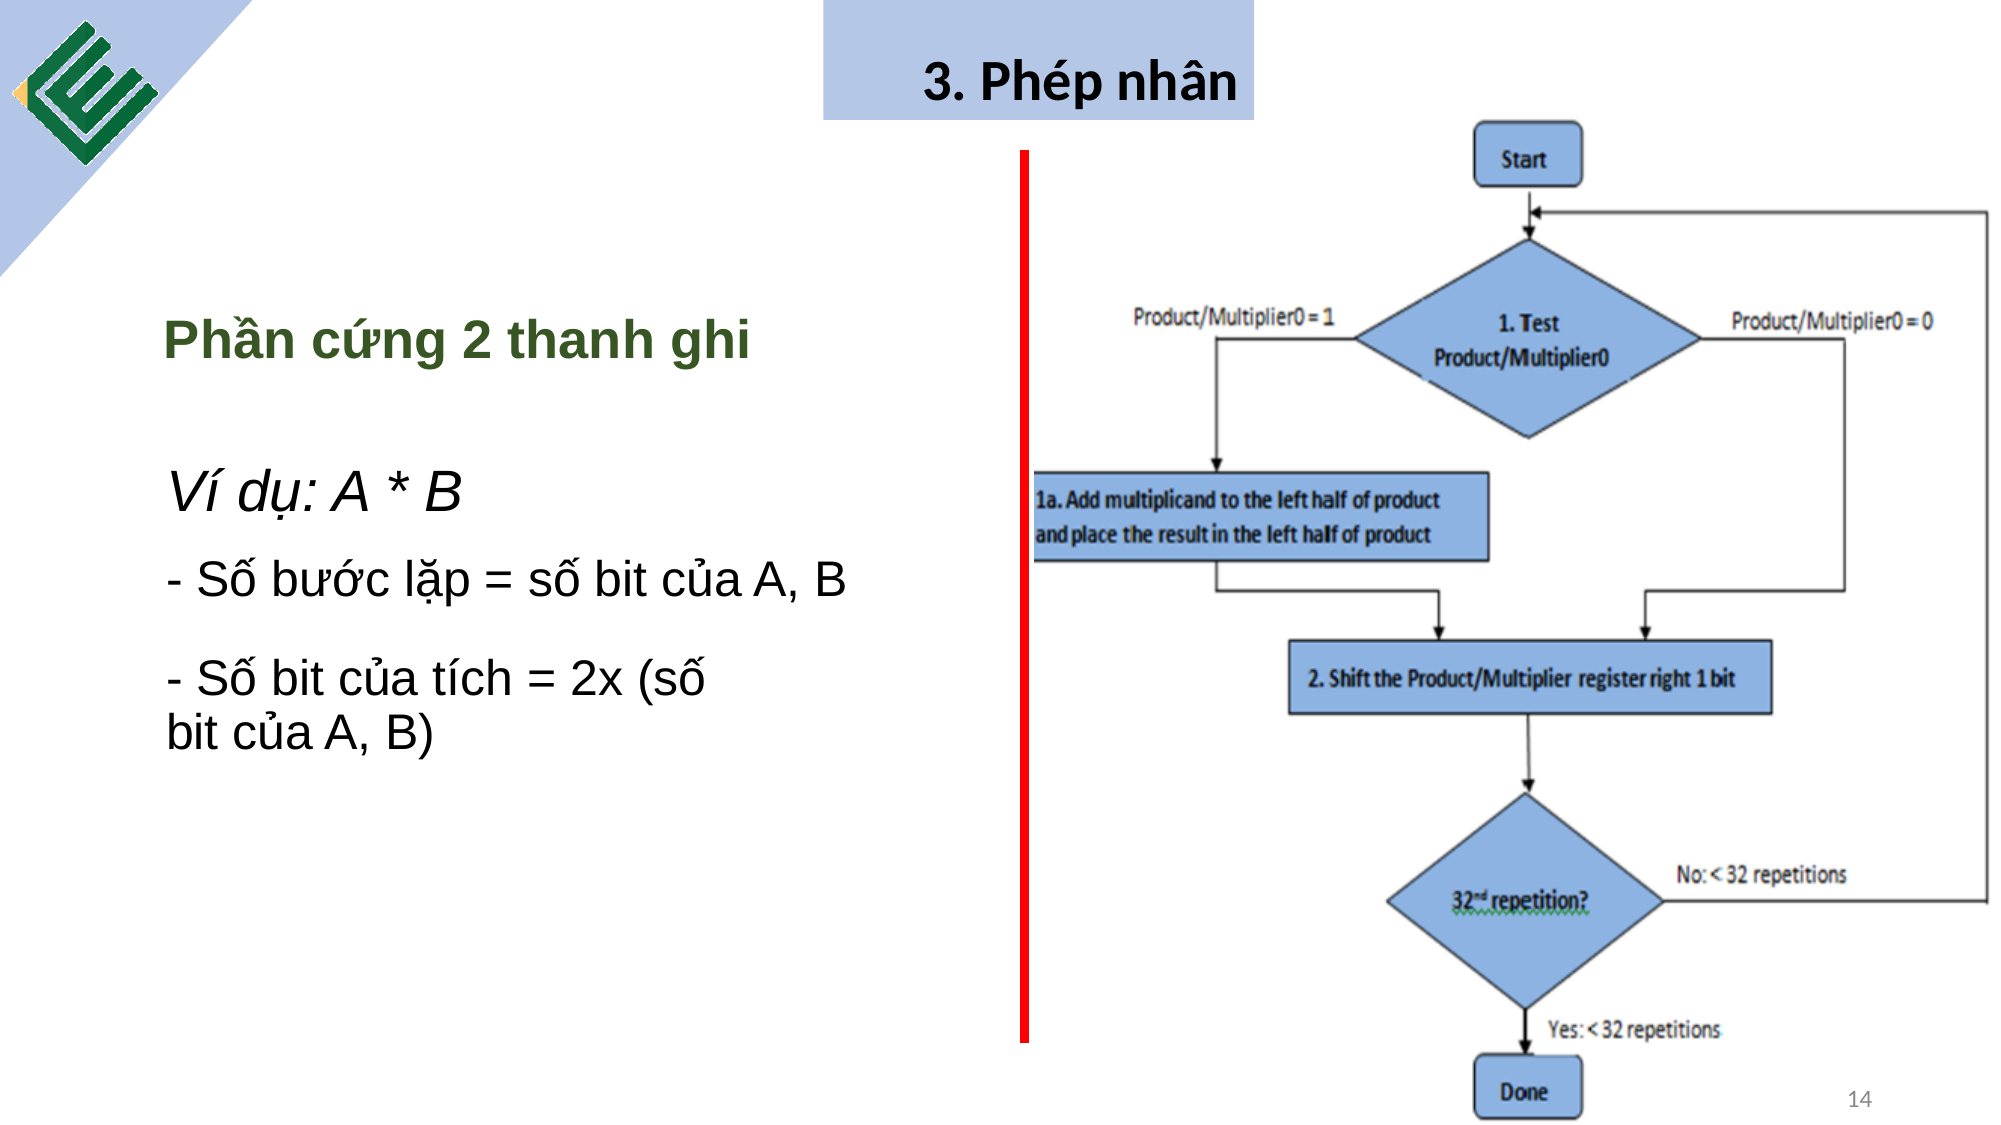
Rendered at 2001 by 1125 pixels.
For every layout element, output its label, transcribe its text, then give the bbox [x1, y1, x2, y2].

text_box Phần cứng 2 thanh ghi [148, 296, 1010, 377]
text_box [0, 0, 256, 280]
text_box Ví dụ: A * B [151, 445, 598, 531]
text_box - Số bit của tích = 2x (số bit của A, B) [151, 644, 778, 796]
text_box 3. Phép nhân [823, 0, 1255, 120]
picture [1034, 97, 2000, 1125]
text_box - Số bước lặp = số bit của A, B [151, 545, 873, 658]
